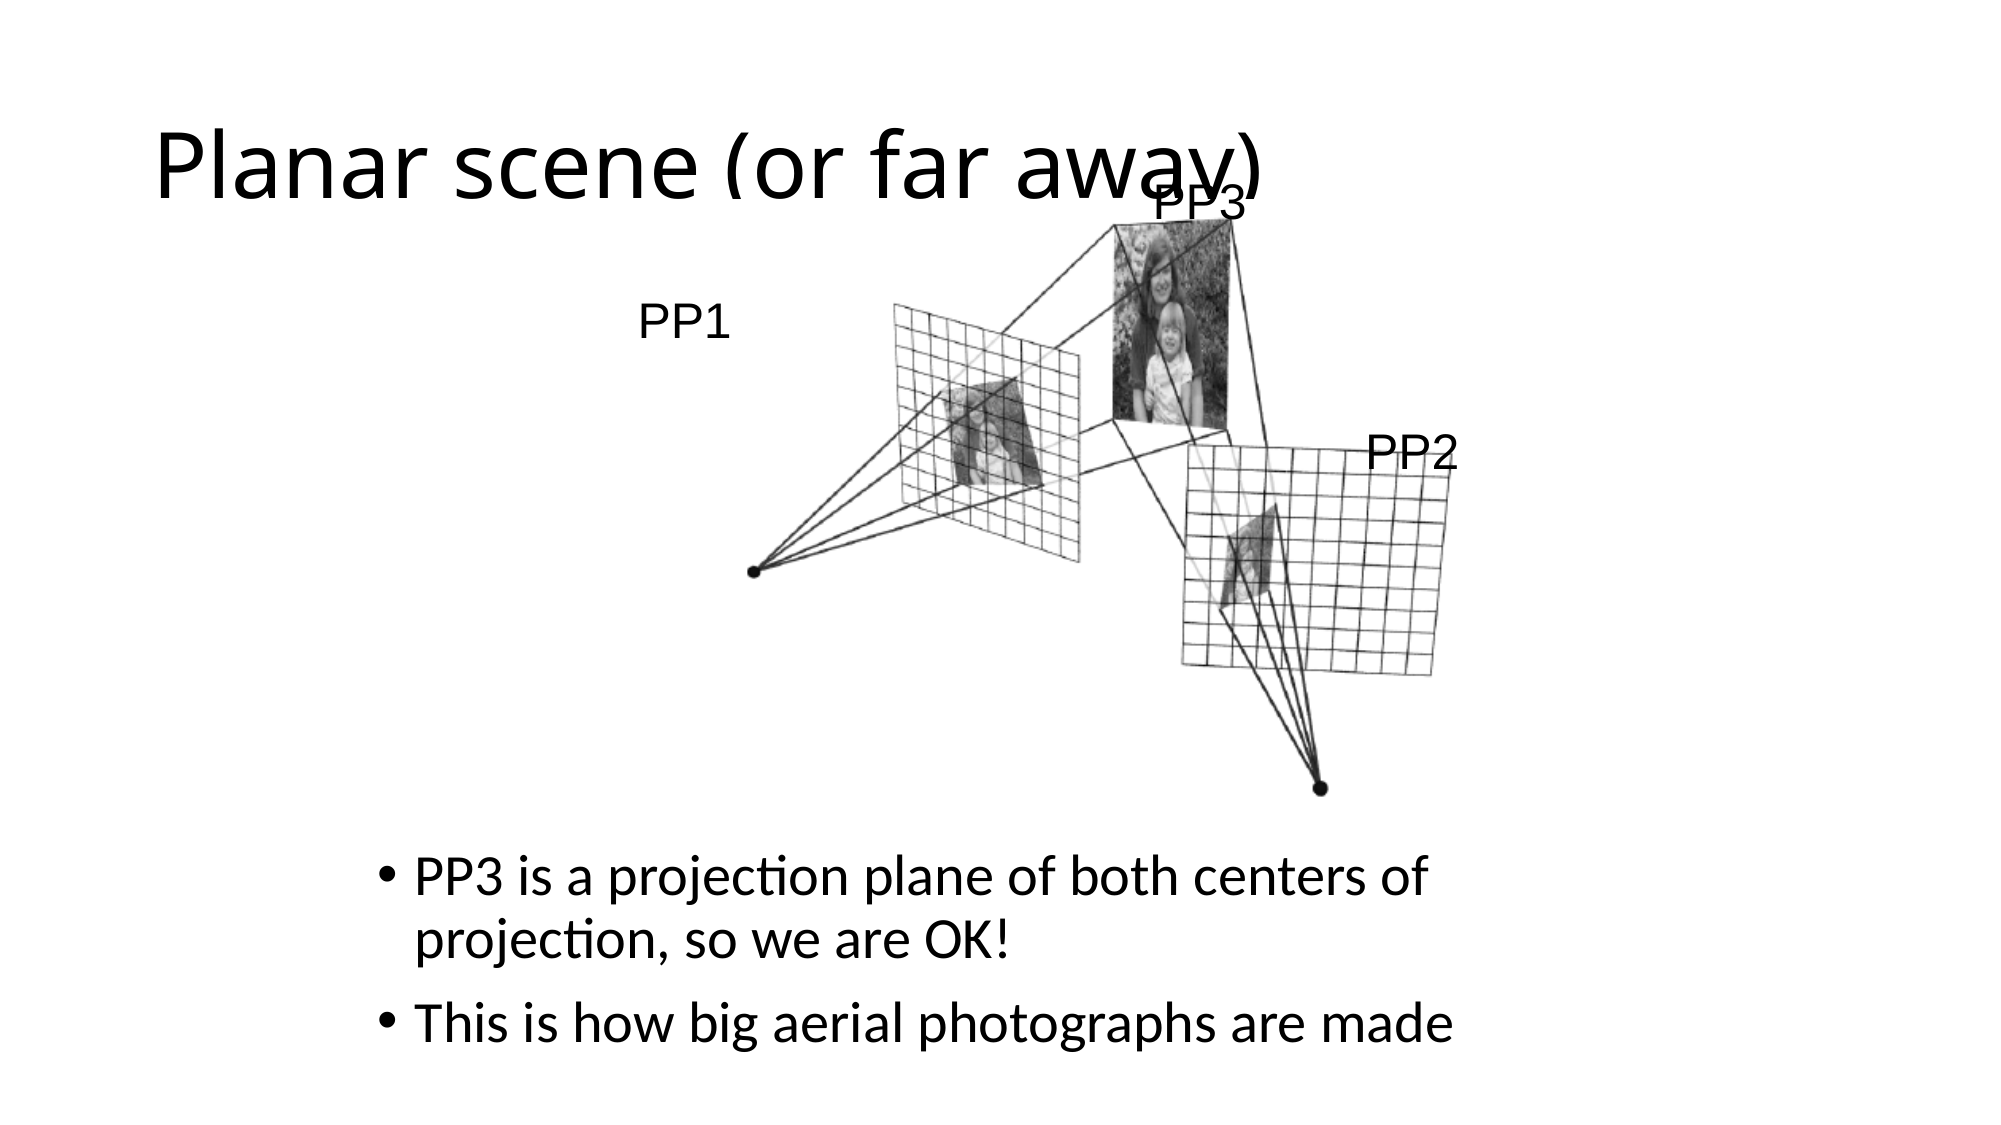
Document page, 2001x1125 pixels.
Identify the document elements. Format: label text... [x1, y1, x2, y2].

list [727, 199, 1475, 816]
text_box PP3 [1137, 162, 1262, 199]
list PP3 is a projection plane of both centers of projection, so we are OK! This is how big aerial photographs are made [362, 837, 1638, 1063]
title Planar scene (or far away) [137, 59, 1863, 278]
text_box PP1 [622, 281, 727, 357]
